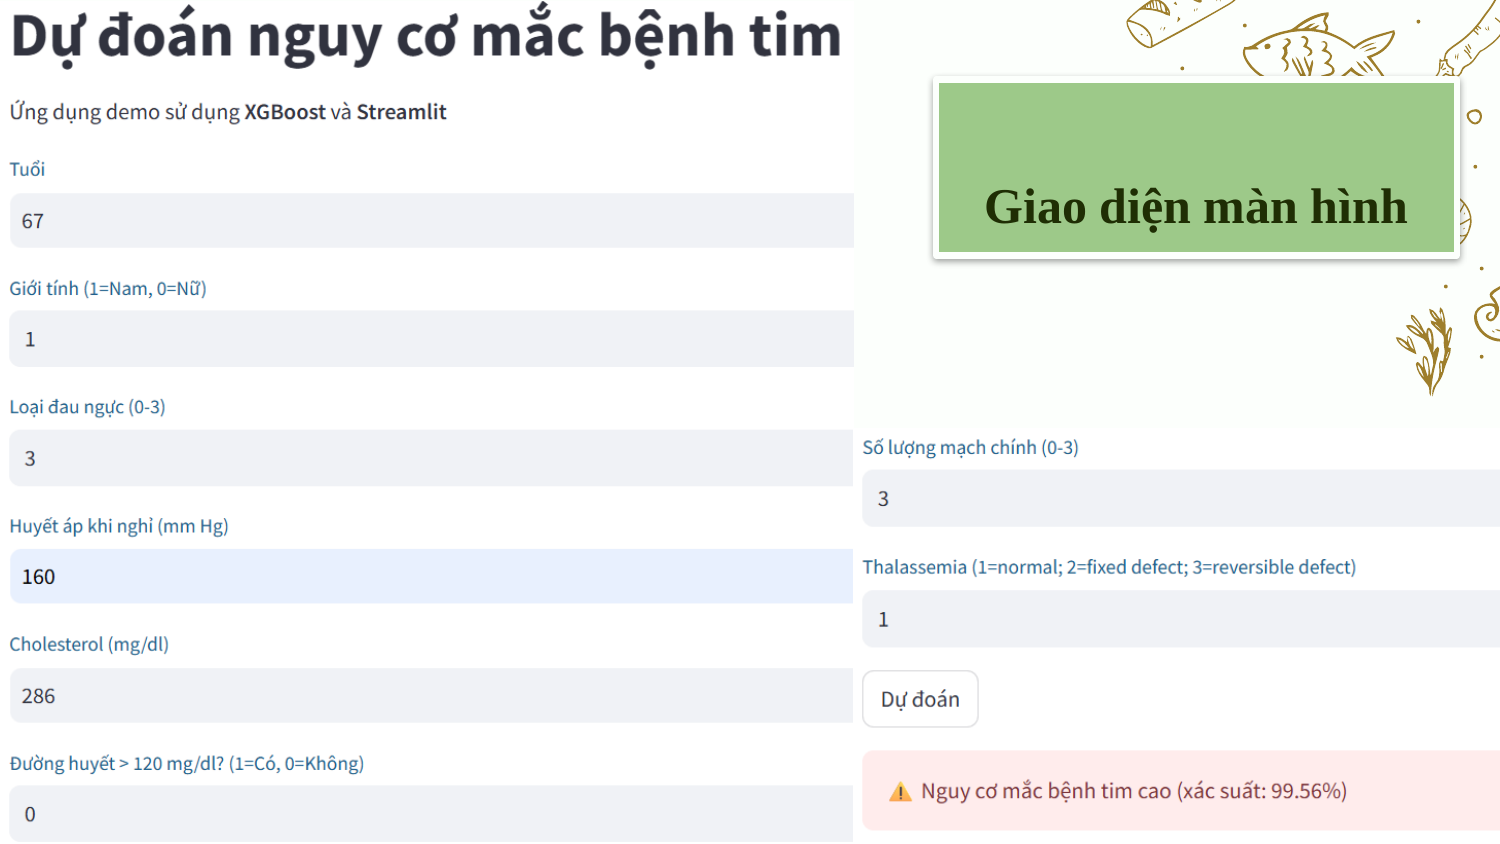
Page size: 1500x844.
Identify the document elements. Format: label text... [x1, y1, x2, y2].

text_box Giao diện màn hình [933, 76, 1460, 259]
picture [0, 0, 1500, 844]
